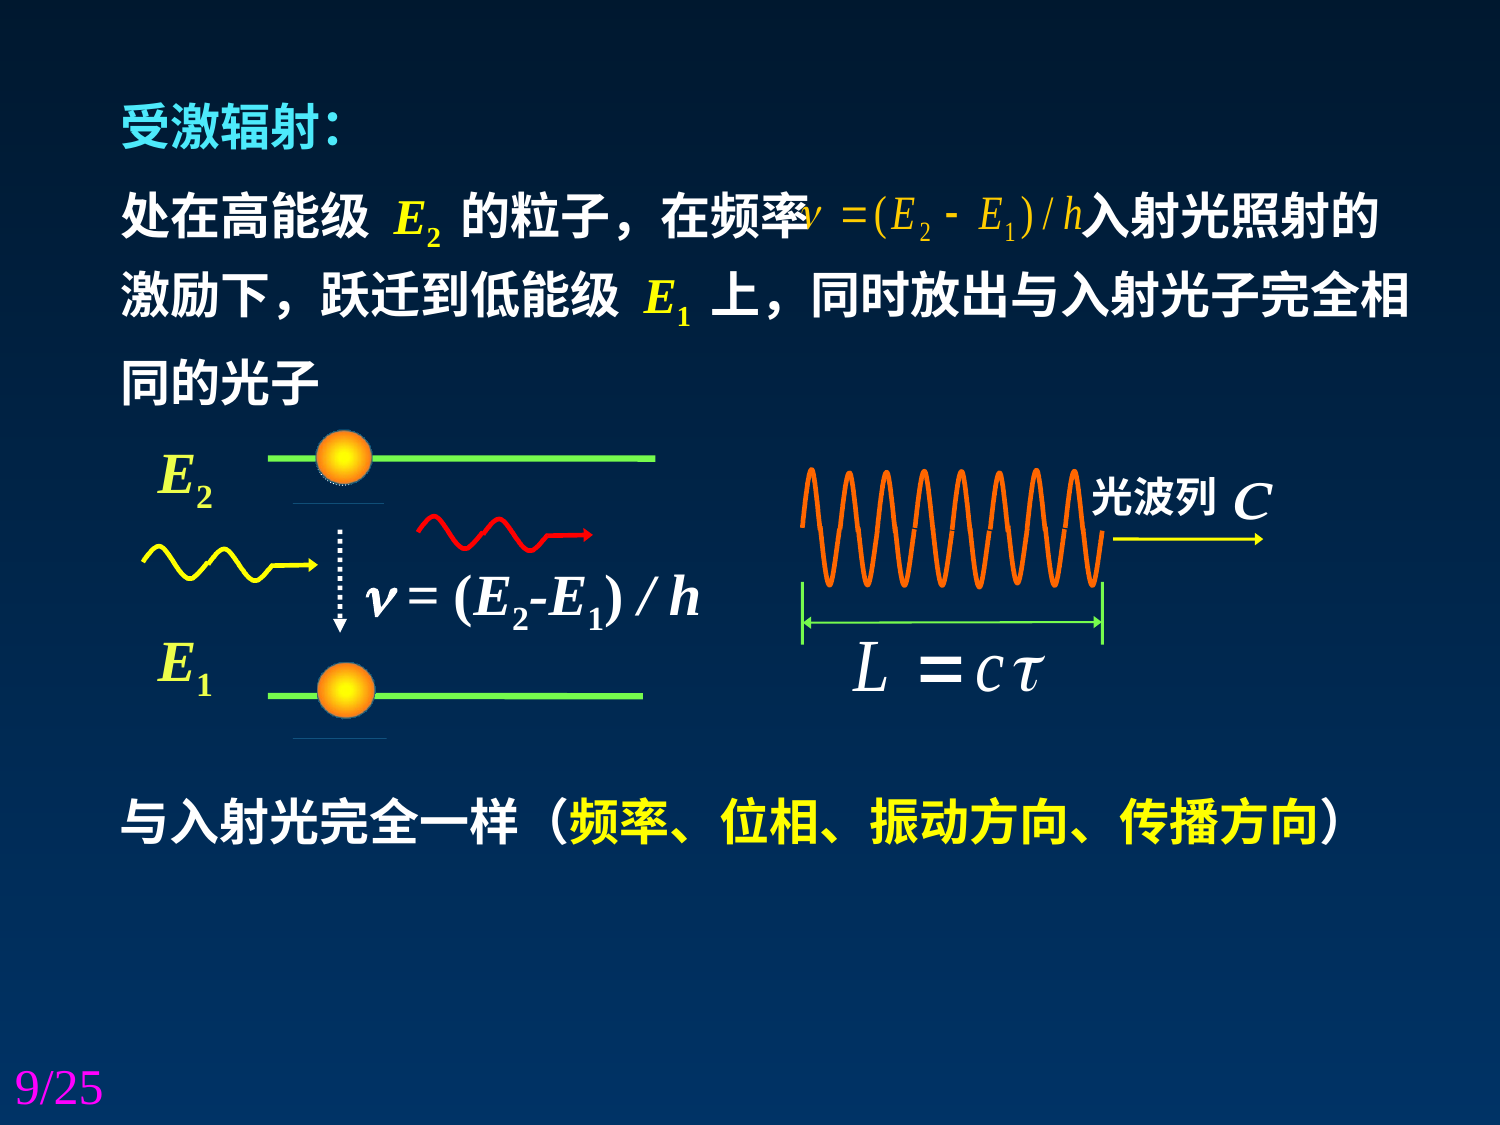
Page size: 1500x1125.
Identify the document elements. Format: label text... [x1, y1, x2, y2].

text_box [417, 515, 594, 551]
text_box E2 [155, 433, 252, 534]
text_box 与入射光完全一样（频率、位相、振动方向、传播方向） [117, 773, 1407, 879]
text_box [142, 545, 287, 581]
text_box 9/25 [0, 1046, 350, 1125]
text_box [292, 509, 387, 739]
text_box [105, 166, 1430, 422]
picture [292, 409, 385, 505]
text_box E1 [155, 621, 231, 709]
text_box 受激辐射： [105, 88, 457, 163]
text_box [802, 468, 1278, 706]
text_box  = (E2-E1) / h [393, 555, 797, 668]
